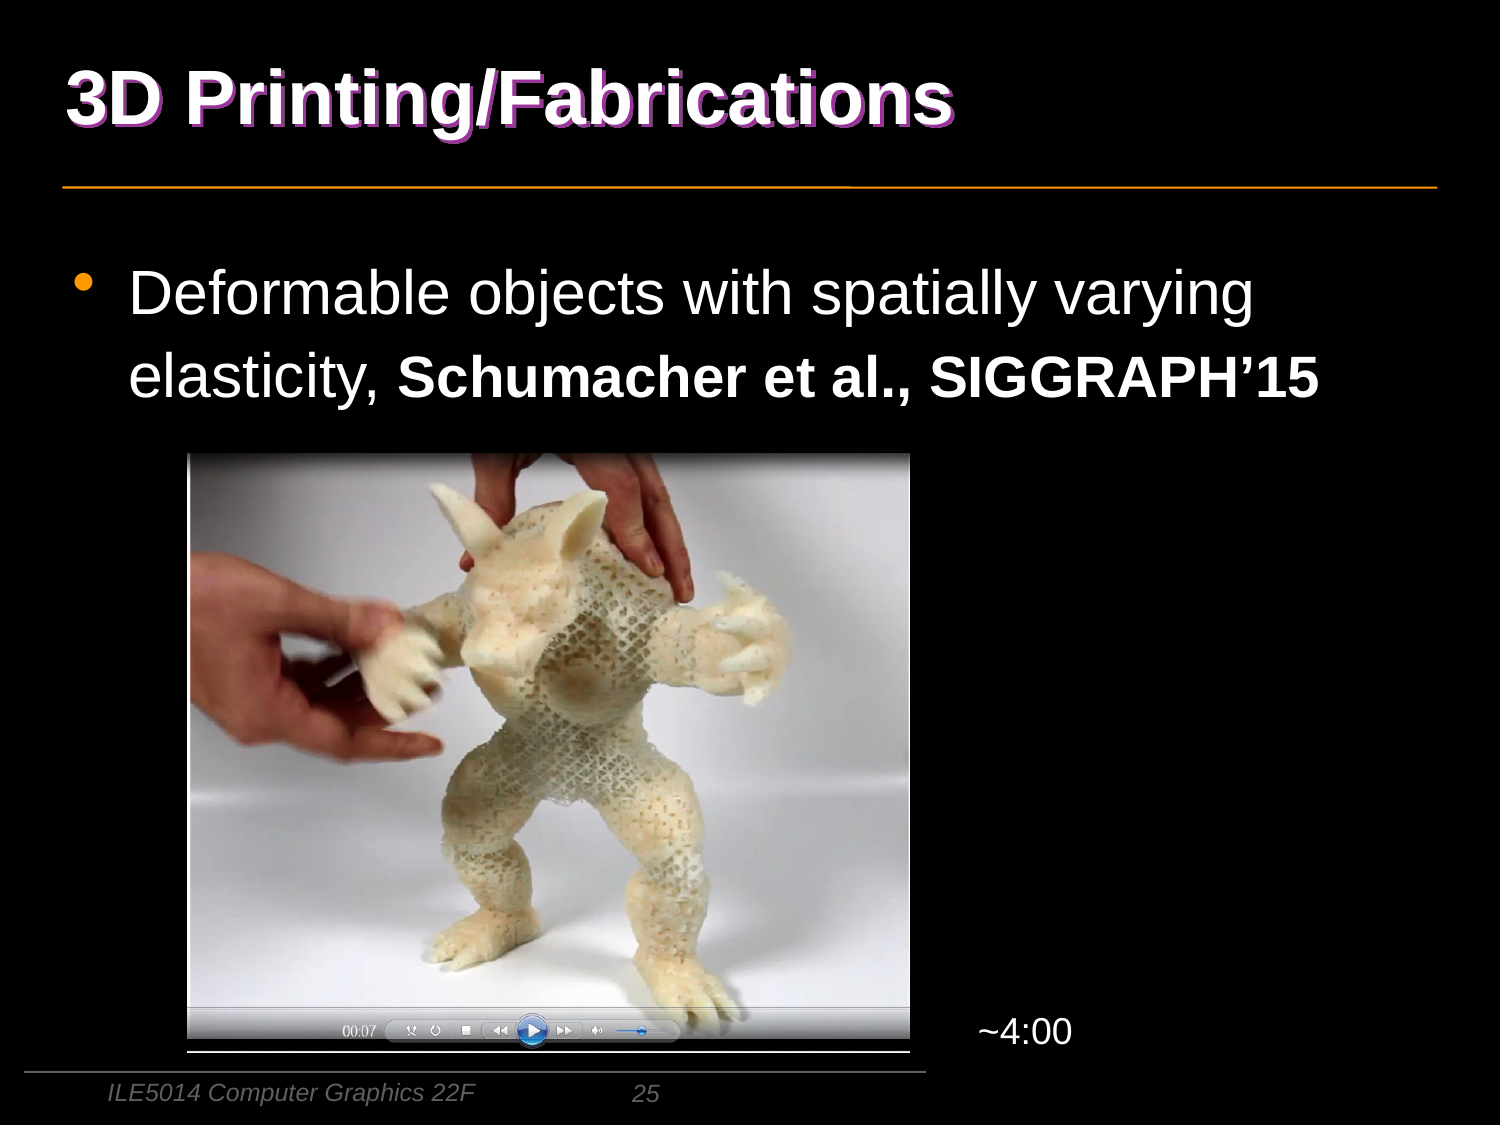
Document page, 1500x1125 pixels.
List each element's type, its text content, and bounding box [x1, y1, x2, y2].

footer ILE5014 Computer Graphics 22F [92, 1069, 813, 1125]
slide_number 25 [324, 1074, 675, 1116]
text_box ~4:00 [963, 999, 1088, 1060]
picture [187, 447, 910, 1053]
list Deformable objects with spatially varying elasticity, Schumacher et al., SIGGRAPH’15 [57, 237, 1463, 1063]
title 3D Printing/Fabrications [50, 0, 1150, 188]
